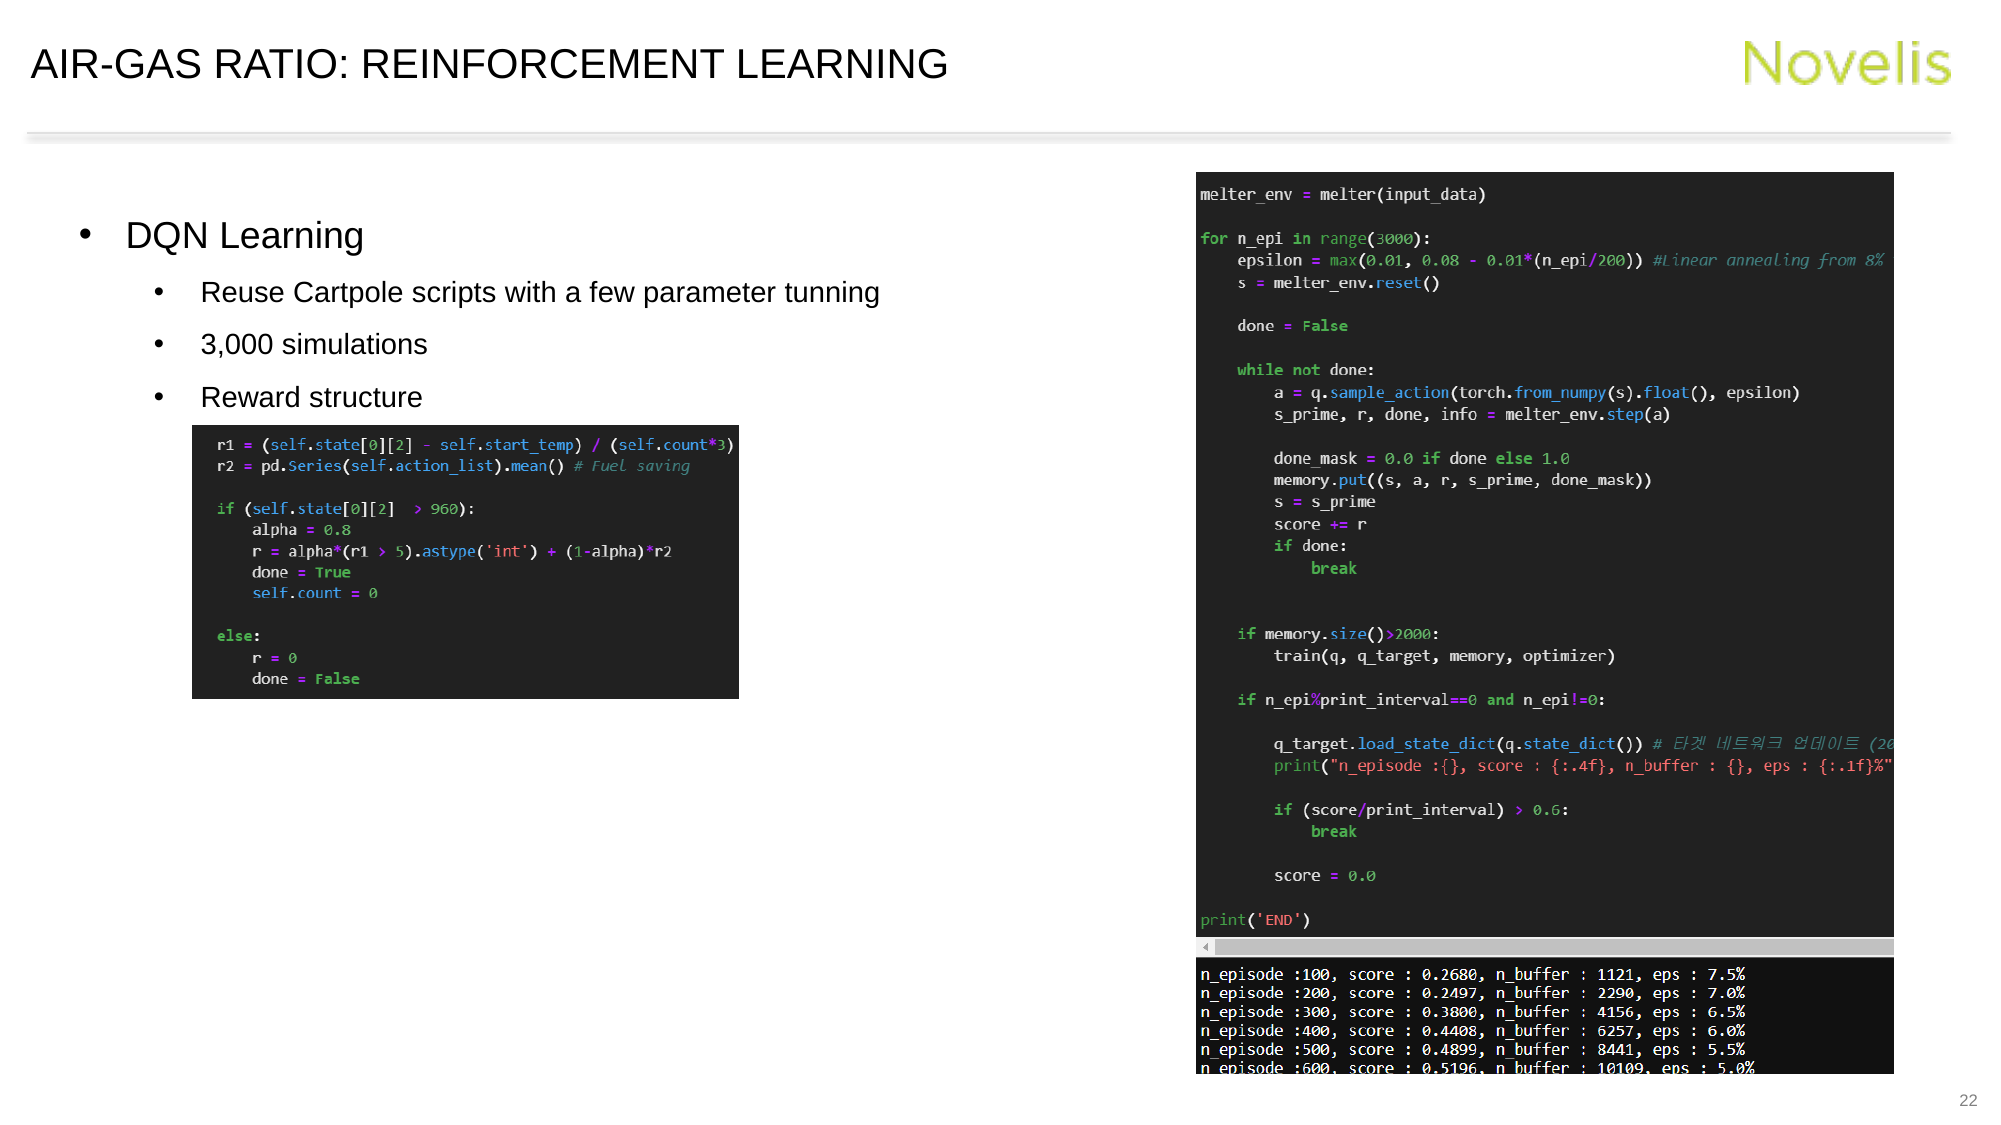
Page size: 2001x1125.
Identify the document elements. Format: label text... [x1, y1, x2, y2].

text_box DQN Learning Reuse Cartpole scripts with a few parameter tunning 3,000 simulations Reward structure [64, 181, 985, 556]
picture [192, 425, 739, 700]
picture [1196, 172, 1895, 1074]
picture [1745, 41, 1951, 85]
title Air-Gas Ratio: Reinforcement Learning [30, 36, 1625, 225]
